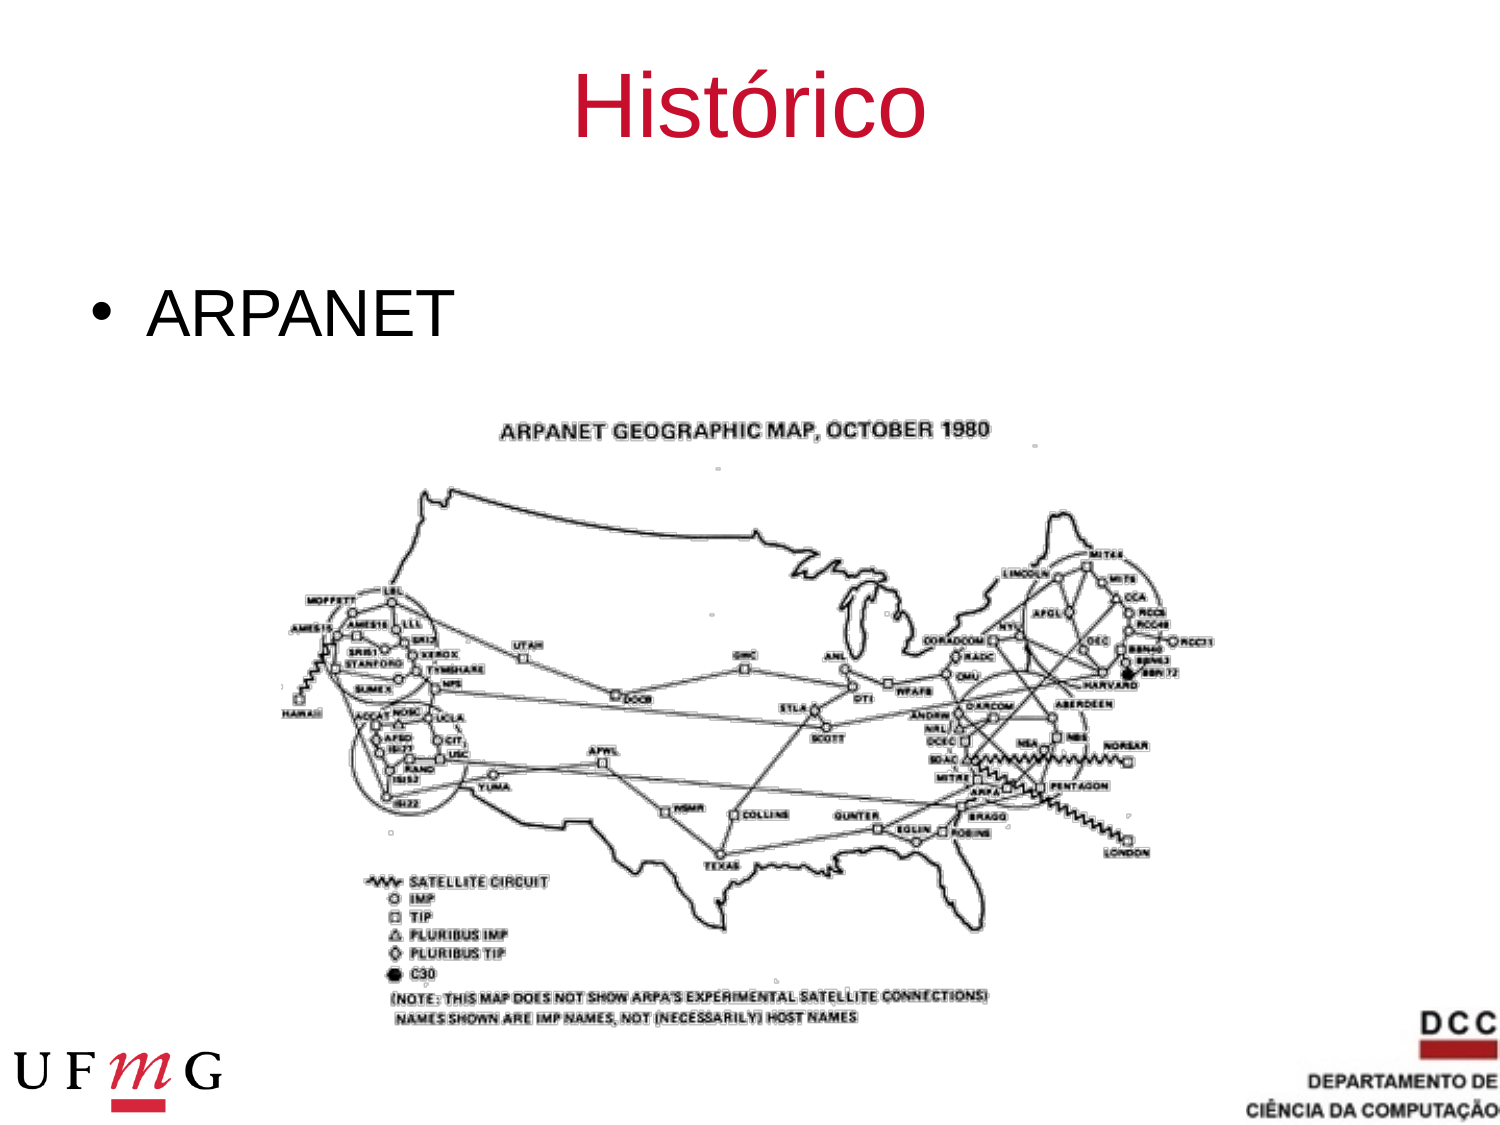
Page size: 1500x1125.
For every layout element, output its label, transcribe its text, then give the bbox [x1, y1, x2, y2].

list ARPANET [75, 262, 1425, 411]
picture [1246, 1007, 1500, 1125]
picture [281, 410, 1219, 1042]
title Histórico [75, 7, 1425, 195]
picture [5, 1034, 231, 1123]
